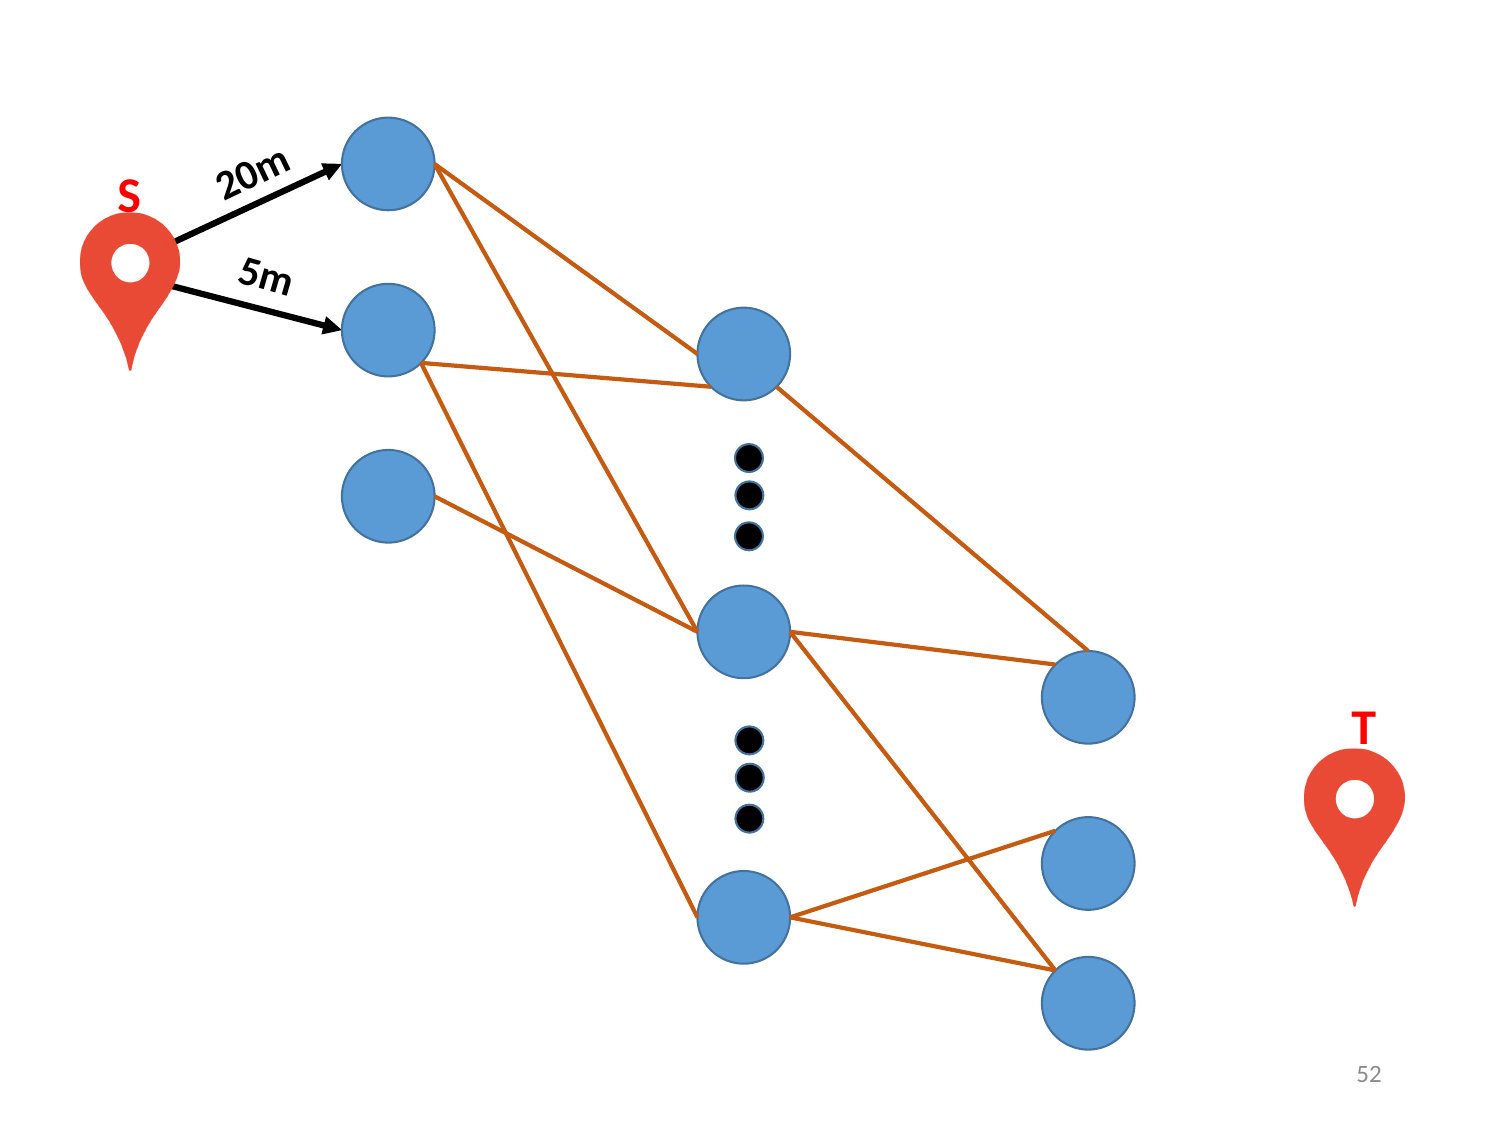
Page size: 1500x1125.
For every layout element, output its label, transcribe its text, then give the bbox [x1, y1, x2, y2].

text_box [734, 725, 765, 756]
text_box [186, 283, 342, 331]
picture [1299, 743, 1411, 913]
text_box [733, 521, 764, 552]
text_box [733, 443, 764, 474]
text_box [1040, 955, 1136, 1042]
text_box 20m [190, 117, 307, 163]
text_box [163, 163, 342, 248]
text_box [434, 496, 698, 632]
text_box [340, 282, 434, 378]
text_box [776, 386, 1089, 651]
text_box [698, 584, 788, 680]
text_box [790, 631, 1056, 971]
text_box [1056, 650, 1136, 745]
text_box [1056, 816, 1136, 911]
text_box 5m [220, 248, 318, 283]
text_box [734, 803, 765, 834]
text_box [696, 869, 790, 965]
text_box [420, 362, 698, 918]
text_box [734, 480, 765, 511]
slide_number 52 [1059, 1042, 1397, 1103]
text_box [340, 448, 420, 544]
text_box [734, 762, 765, 793]
text_box [698, 306, 792, 402]
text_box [698, 362, 711, 387]
picture [74, 207, 186, 377]
text_box [340, 116, 436, 212]
text_box T [1336, 687, 1392, 743]
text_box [434, 163, 698, 362]
text_box S [102, 155, 157, 207]
